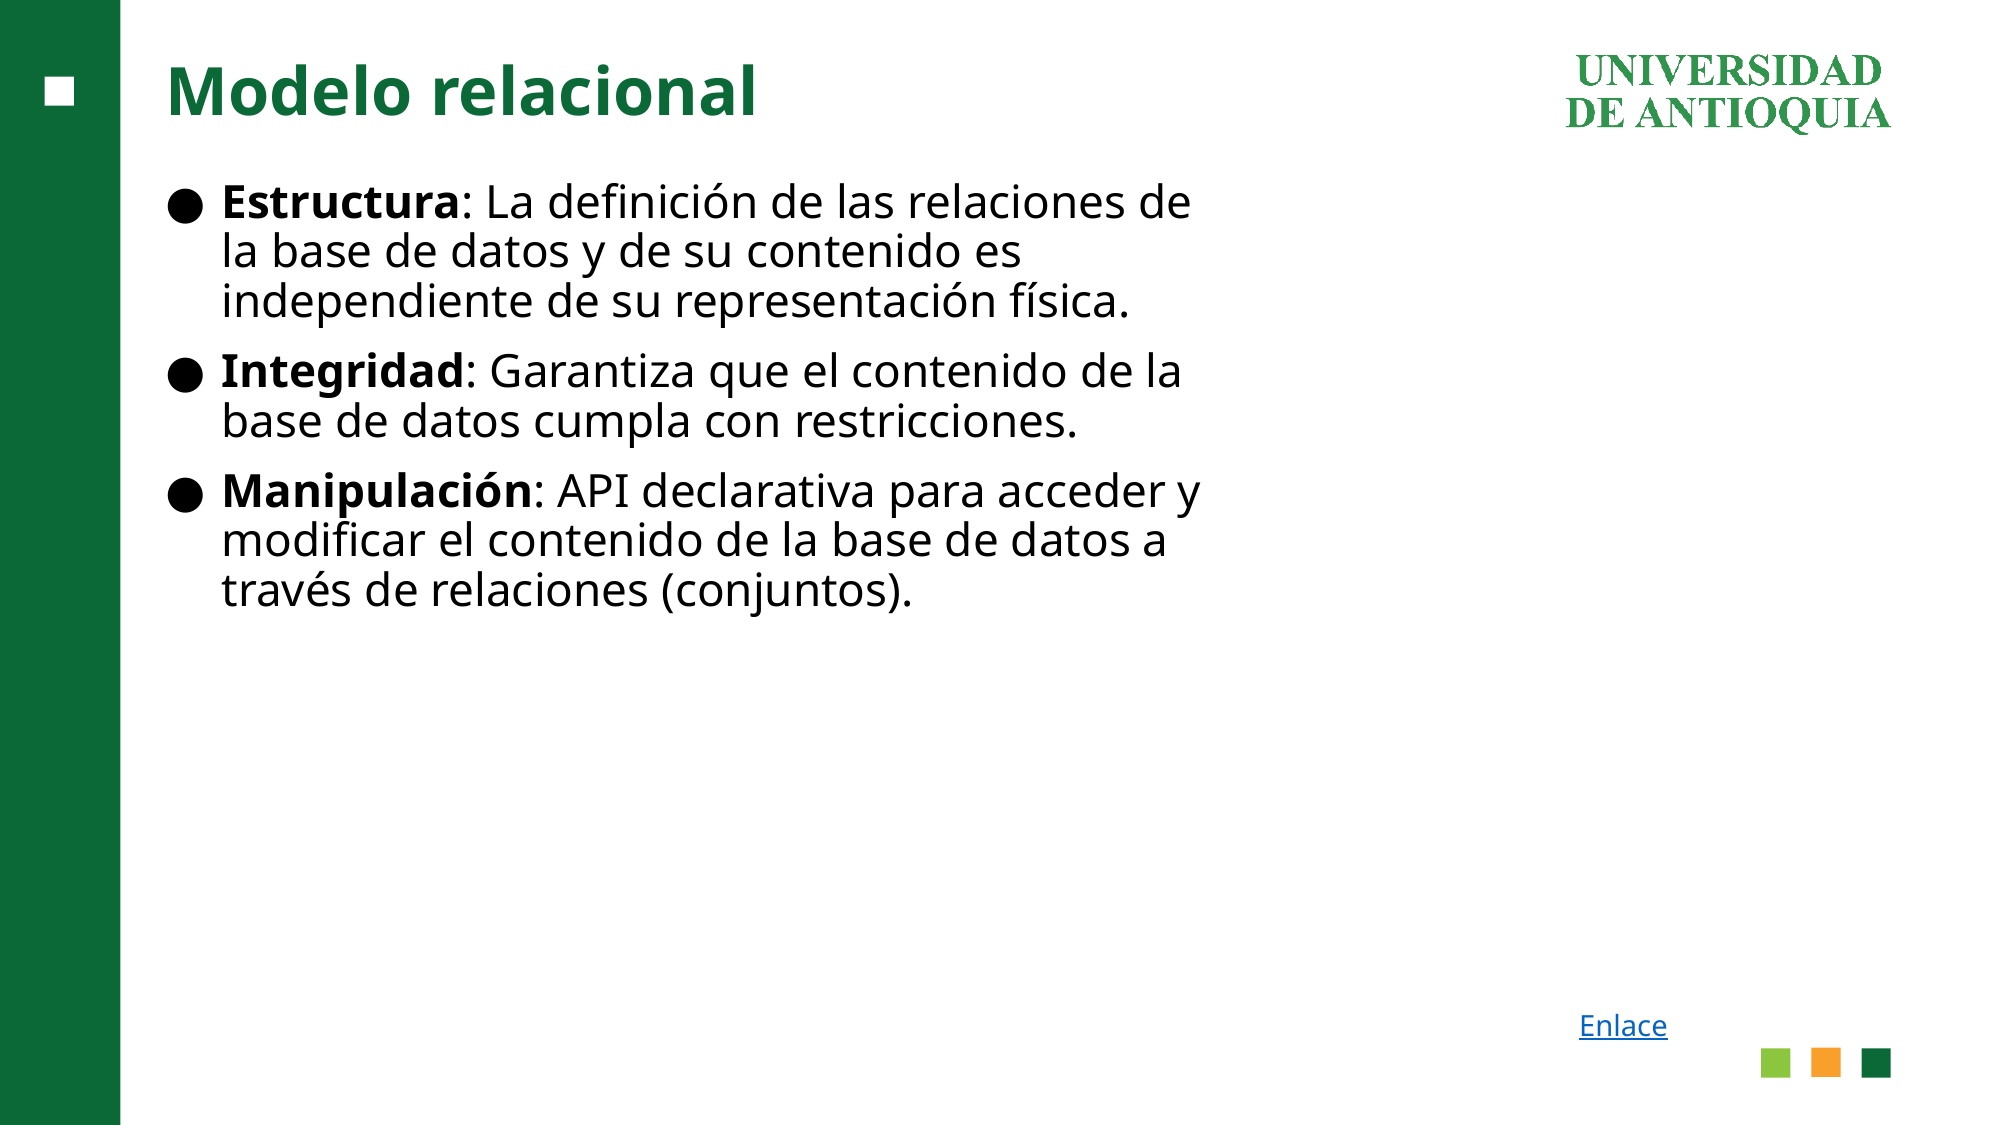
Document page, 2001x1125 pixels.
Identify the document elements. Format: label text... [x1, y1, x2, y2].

list Estructura: La definición de las relaciones de la base de datos y de su contenido es independiente de su representación física. Integridad: Garantiza que el contenido de la base de datos cumpla con restricciones. Manipulación: API declarativa para acceder y modificar el contenido de la base de datos a través de relaciones (conjuntos). [150, 171, 1236, 734]
text_box Enlace [1558, 999, 1689, 1054]
picture [1542, 32, 1914, 150]
title Modelo relacional [150, 15, 1513, 172]
